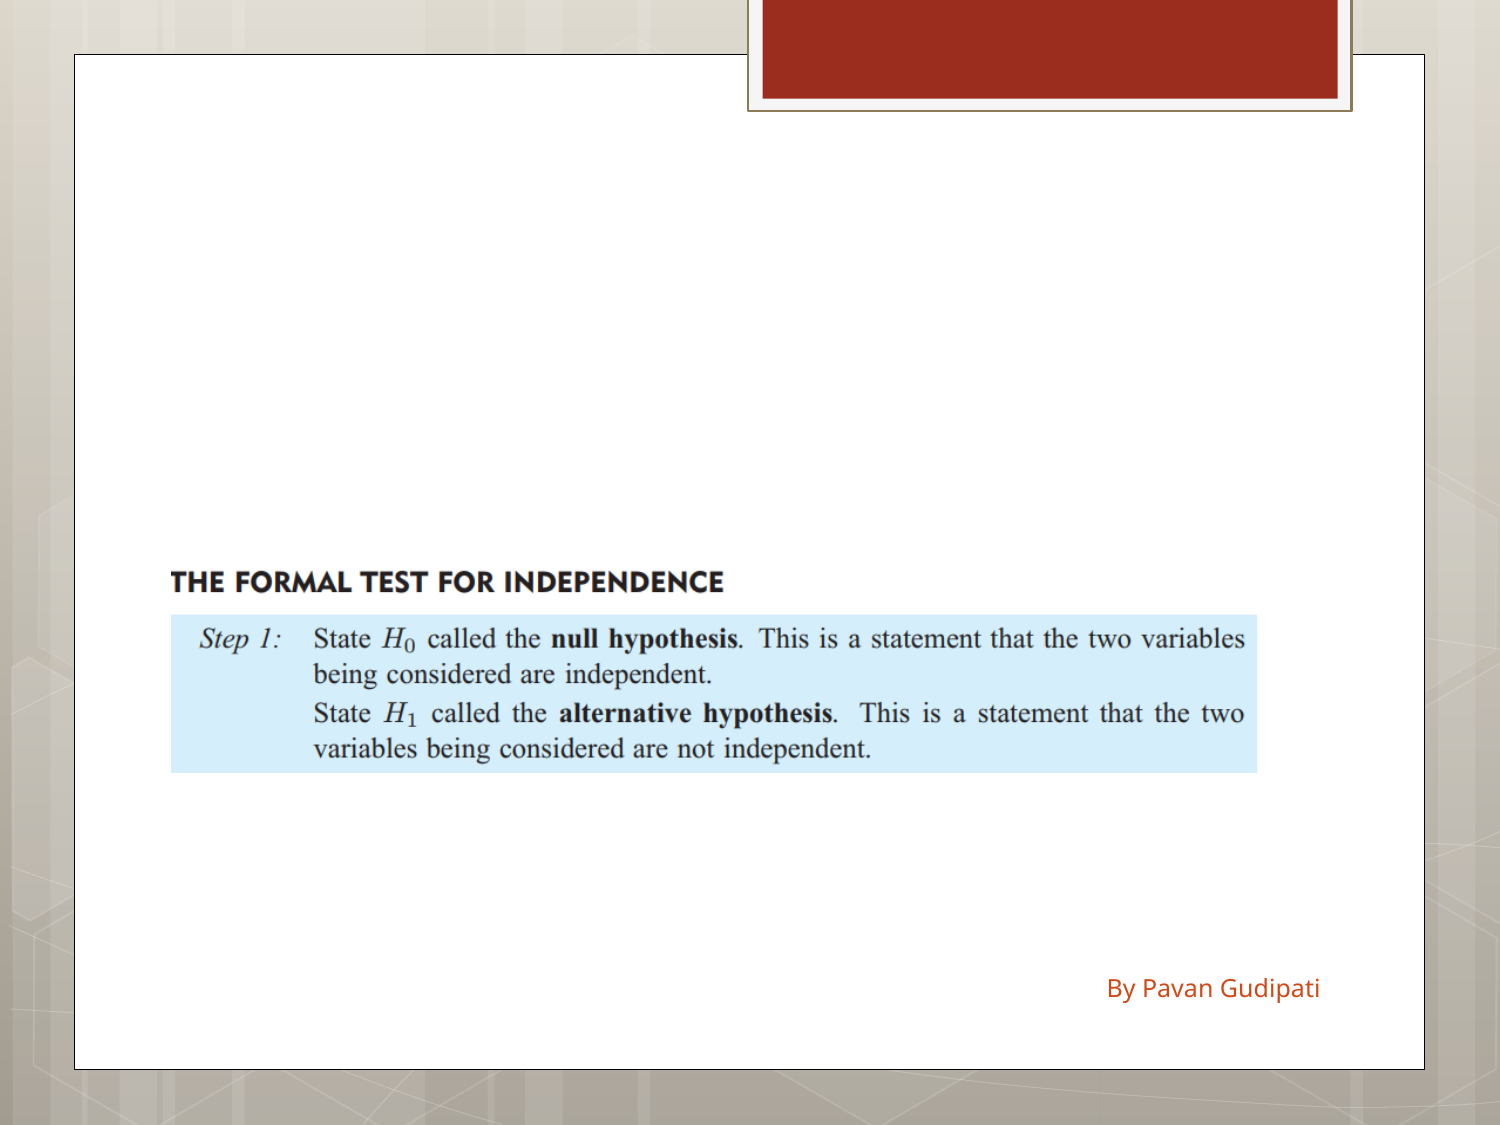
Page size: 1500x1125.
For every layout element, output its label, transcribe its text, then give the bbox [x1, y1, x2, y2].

footer By Pavan Gudipati [761, 960, 1336, 1020]
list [170, 565, 1284, 773]
